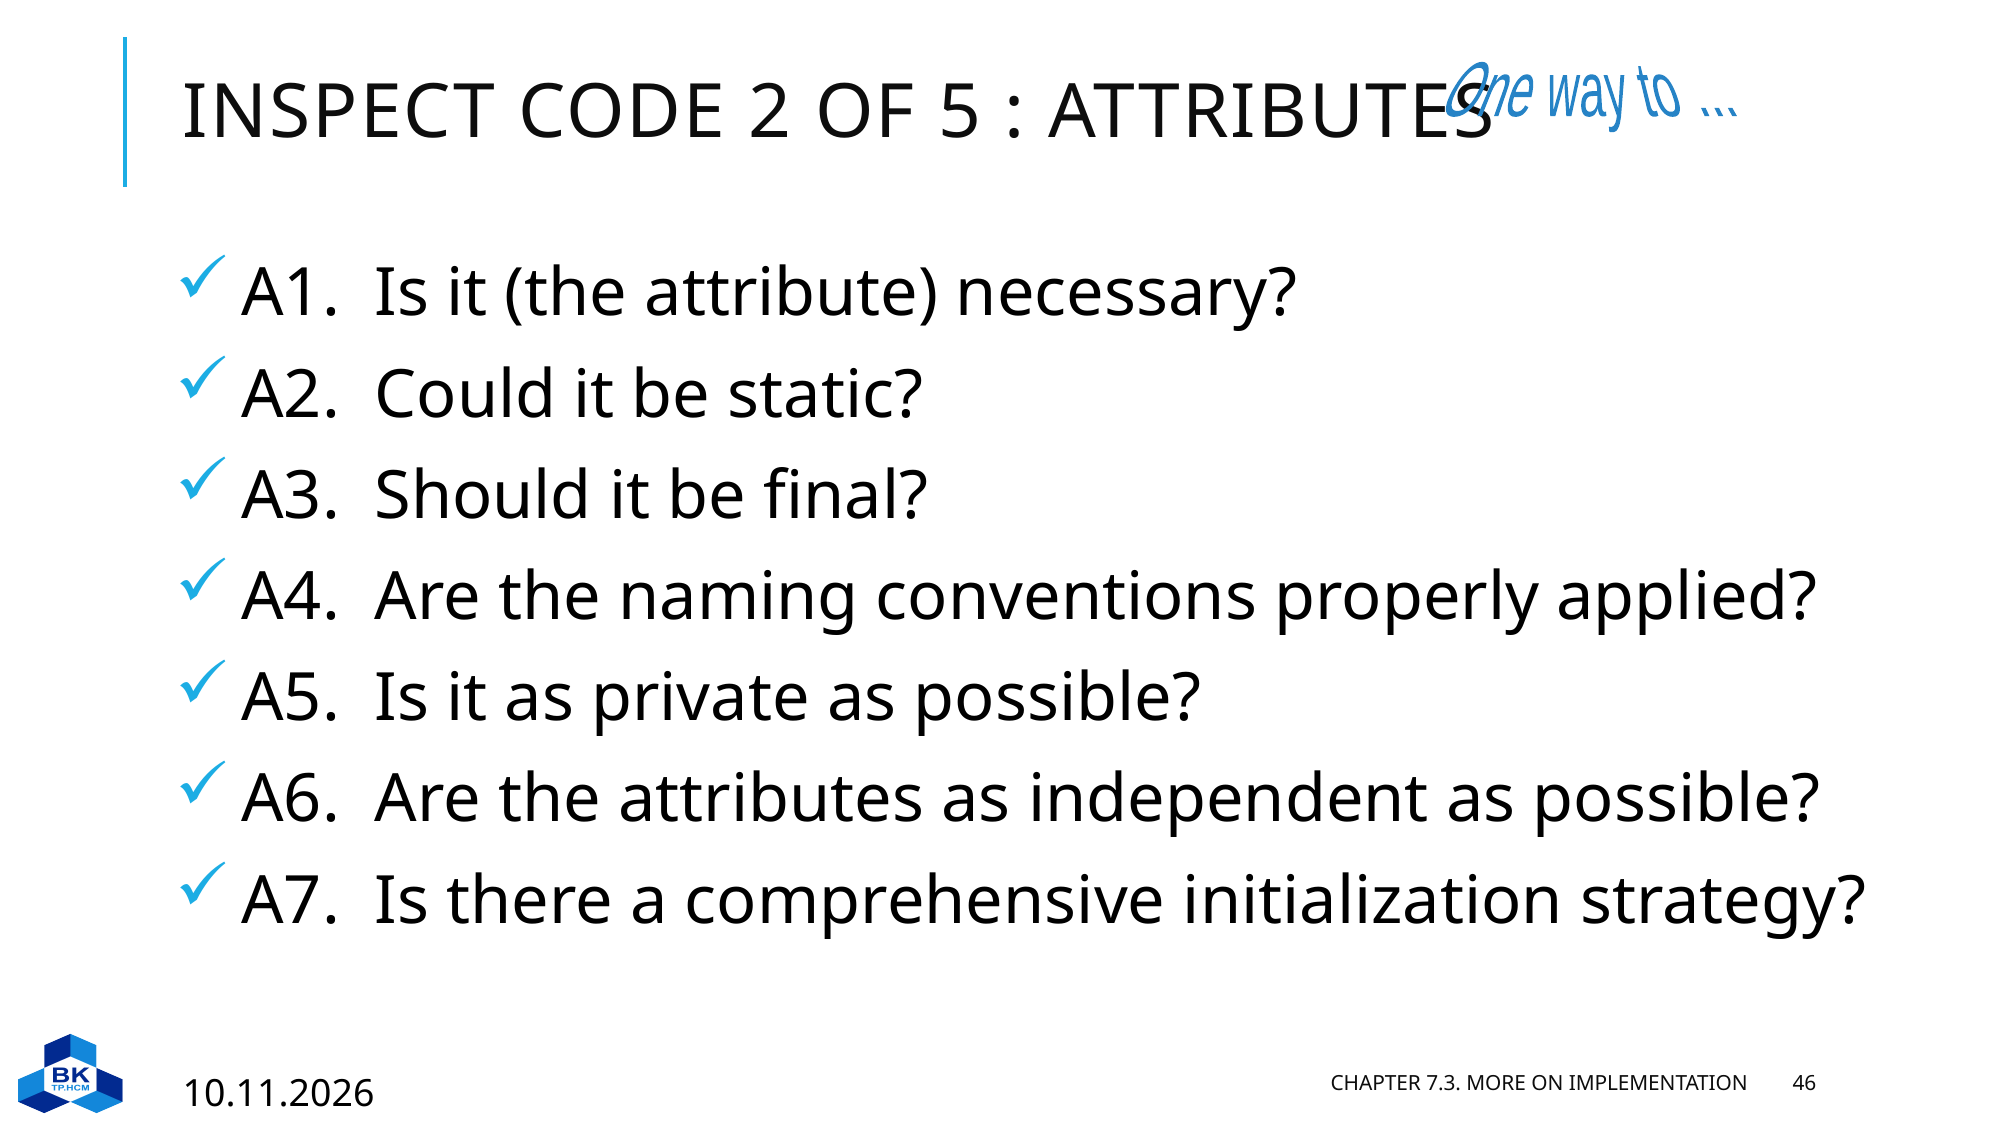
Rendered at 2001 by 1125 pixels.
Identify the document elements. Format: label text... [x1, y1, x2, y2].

footer Chapter 7.3. More on Implementation [794, 1061, 1763, 1107]
list A1. Is it (the attribute) necessary? A2. Could it be static? A3. Should it be final? A4. Are the naming conventions properly applied? A5. Is it as private as possible? A6. Are the attributes as independent as possible? A7. Is there a comprehensive initialization strategy? [168, 250, 1938, 1035]
picture [0, 1027, 143, 1125]
slide_number 46 [1777, 1061, 1938, 1107]
title Inspect Code 2 of 5 : Attributes [168, 15, 1938, 216]
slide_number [168, 1061, 522, 1107]
